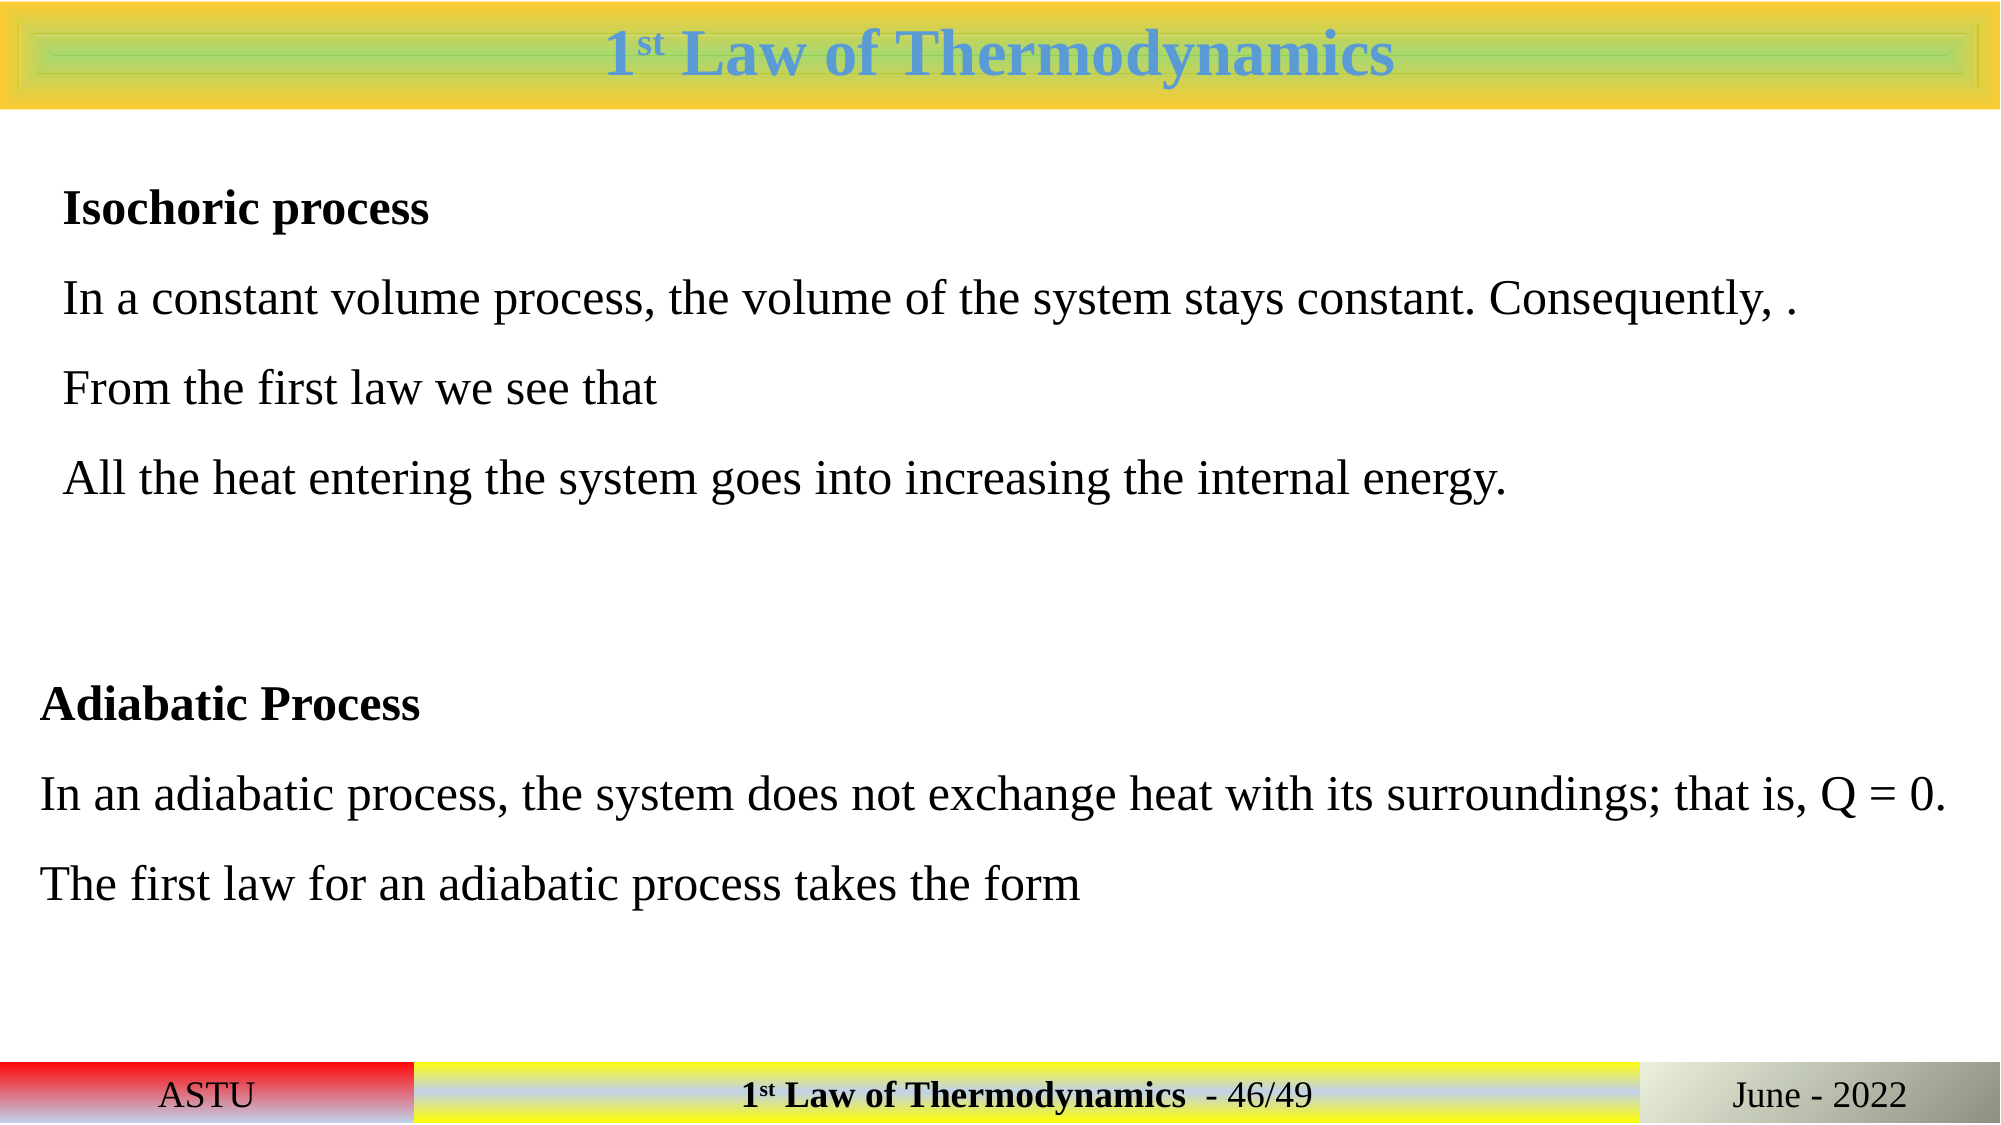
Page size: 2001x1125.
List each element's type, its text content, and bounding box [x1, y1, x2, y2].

text_box June - 2022 [1640, 1062, 2000, 1123]
text_box 1st Law of Thermodynamics [0, 1, 2000, 110]
text_box 1st Law of Thermodynamics - 46/49 [414, 1062, 1640, 1123]
text_box ASTU [0, 1062, 414, 1123]
